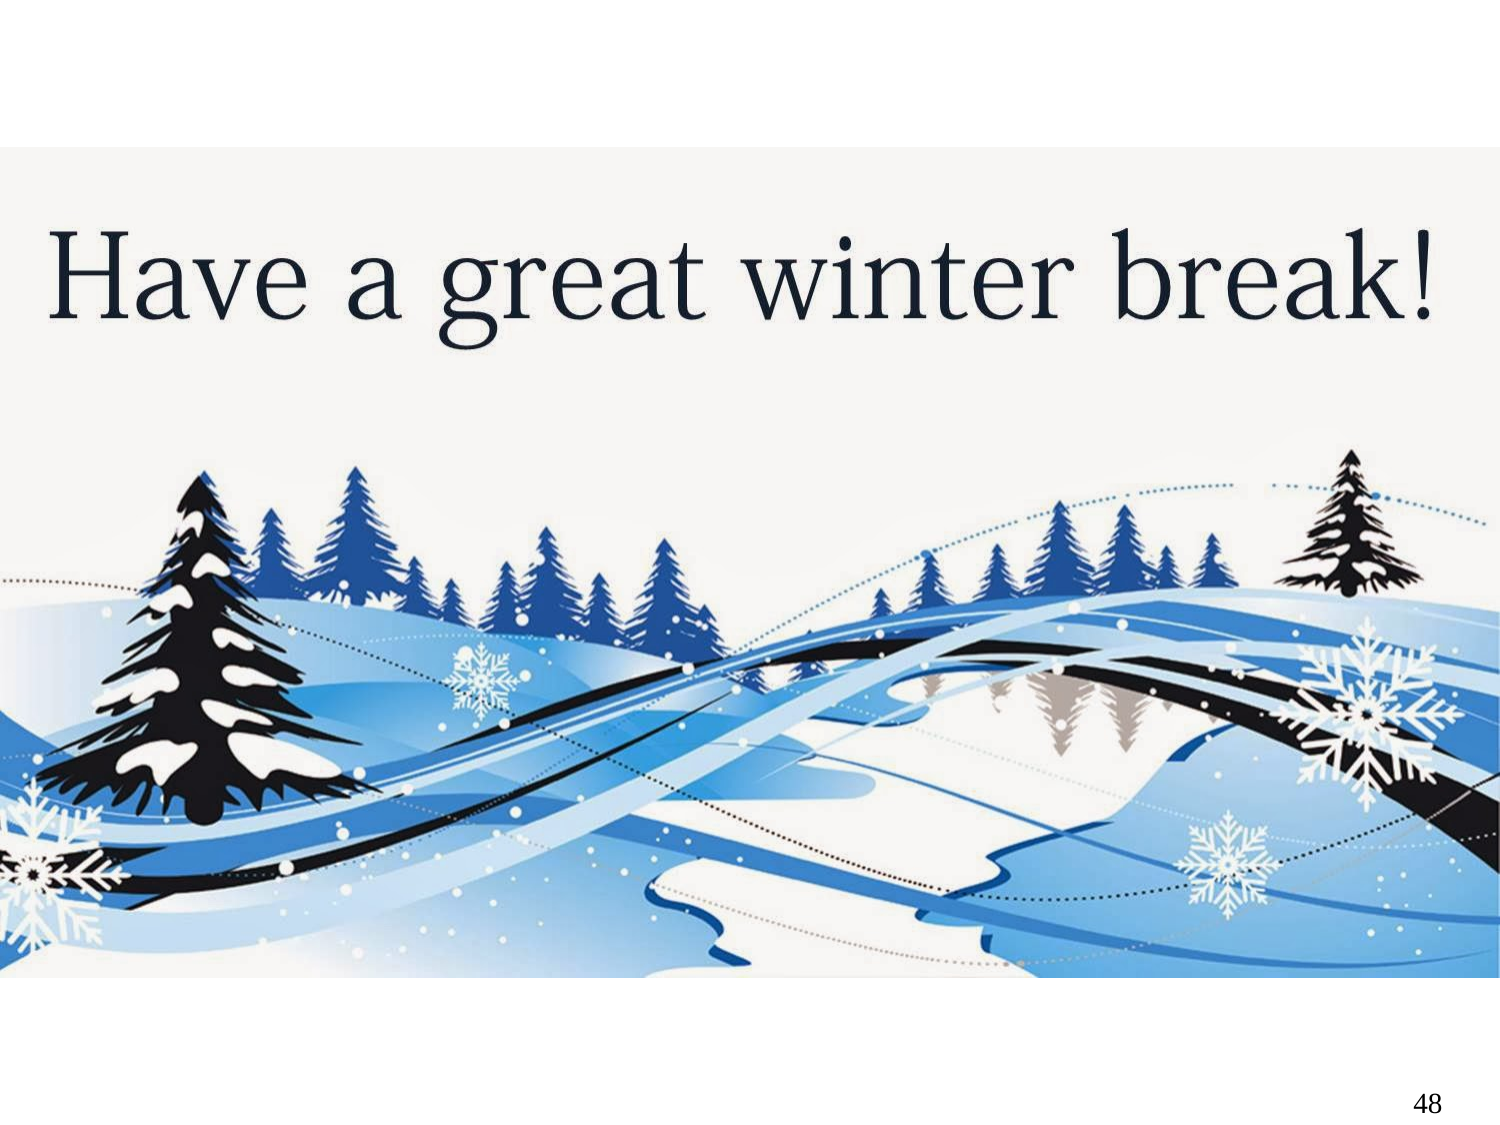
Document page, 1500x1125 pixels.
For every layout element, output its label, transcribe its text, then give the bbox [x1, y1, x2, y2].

slide_number 48 [1387, 1076, 1459, 1125]
picture [0, 147, 1500, 978]
